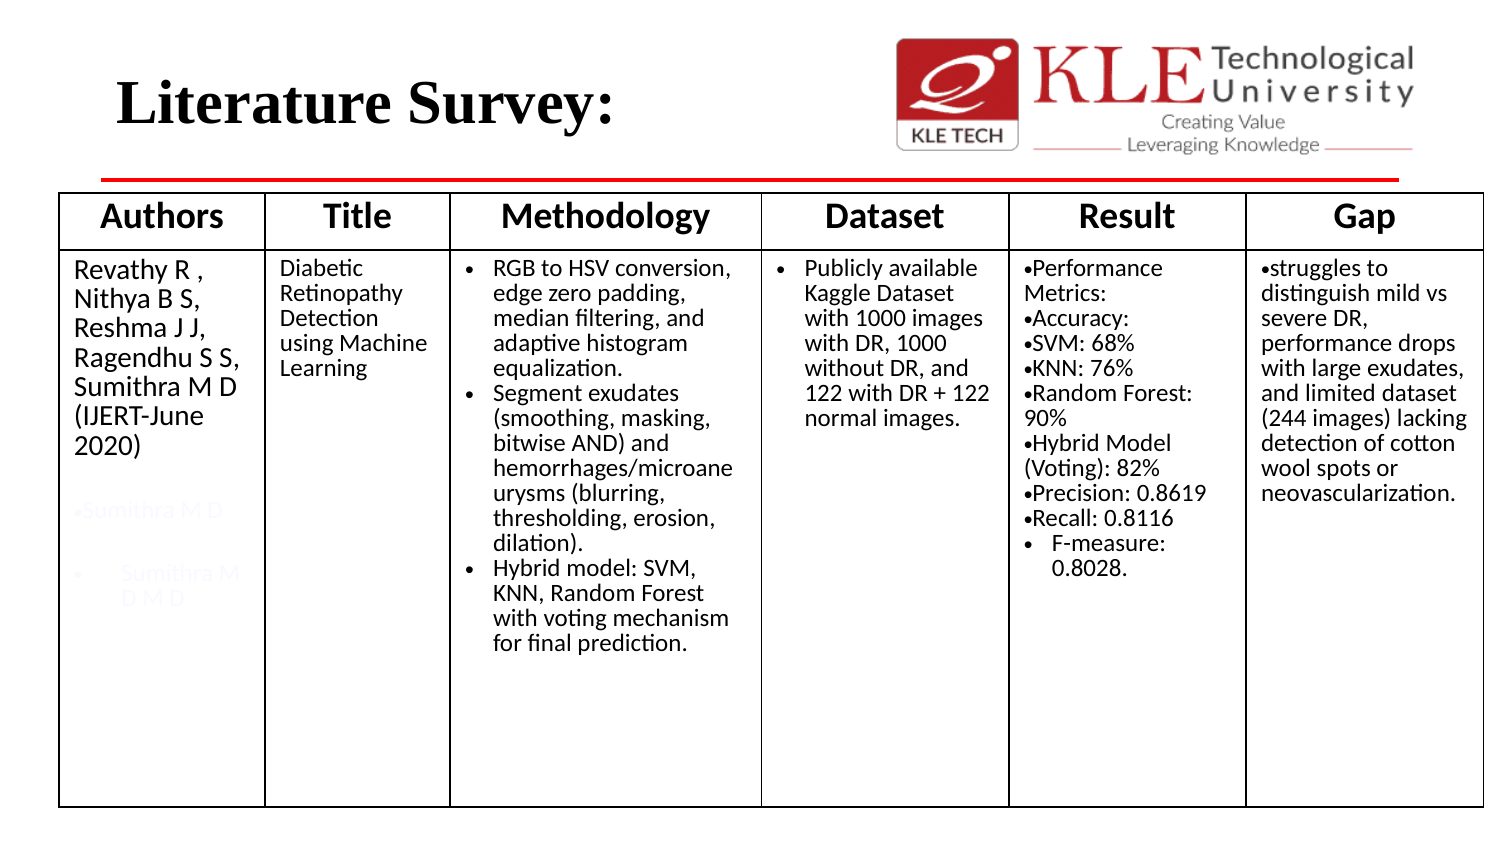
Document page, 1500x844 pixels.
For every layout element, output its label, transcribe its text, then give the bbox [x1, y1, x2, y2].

title Literature Survey: [101, 40, 884, 157]
table_header Authors [60, 194, 264, 249]
table_cell Performance Metrics: Accuracy: SVM: 68% KNN: 76% Random Forest: 90% Hybrid Model (Voting): 82% Precision: 0.8619 Recall: 0.8116 F-measure: 0.8028. [1010, 251, 1245, 806]
table_header Methodology [451, 194, 761, 249]
table_cell Diabetic Retinopathy Detection using Machine Learning [266, 251, 449, 806]
table_cell Publicly available Kaggle Dataset with 1000 images with DR, 1000 without DR, and 122 with DR + 122 normal images. [762, 251, 1008, 806]
table_header Title [266, 194, 449, 249]
table_cell Revathy R , Nithya B S, Reshma J J, Ragendhu S S, Sumithra M D (IJERT-June 2020) Sumithra M D Sumithra M D M D [60, 251, 264, 806]
table_cell struggles to distinguish mild vs severe DR, performance drops with large exudates, and limited dataset (244 images) lacking detection of cotton wool spots or neovascularization. [1247, 251, 1483, 806]
table_cell RGB to HSV conversion, edge zero padding, median filtering, and adaptive histogram equalization. Segment exudates (smoothing, masking, bitwise AND) and hemorrhages/microaneurysms (blurring, thresholding, erosion, dilation). Hybrid model: SVM, KNN, Random Forest with voting mechanism for final prediction. [451, 251, 761, 806]
table_header Gap [1247, 194, 1483, 249]
table_header Dataset [762, 194, 1008, 249]
table_header Result [1010, 194, 1245, 249]
picture [889, 35, 1426, 157]
